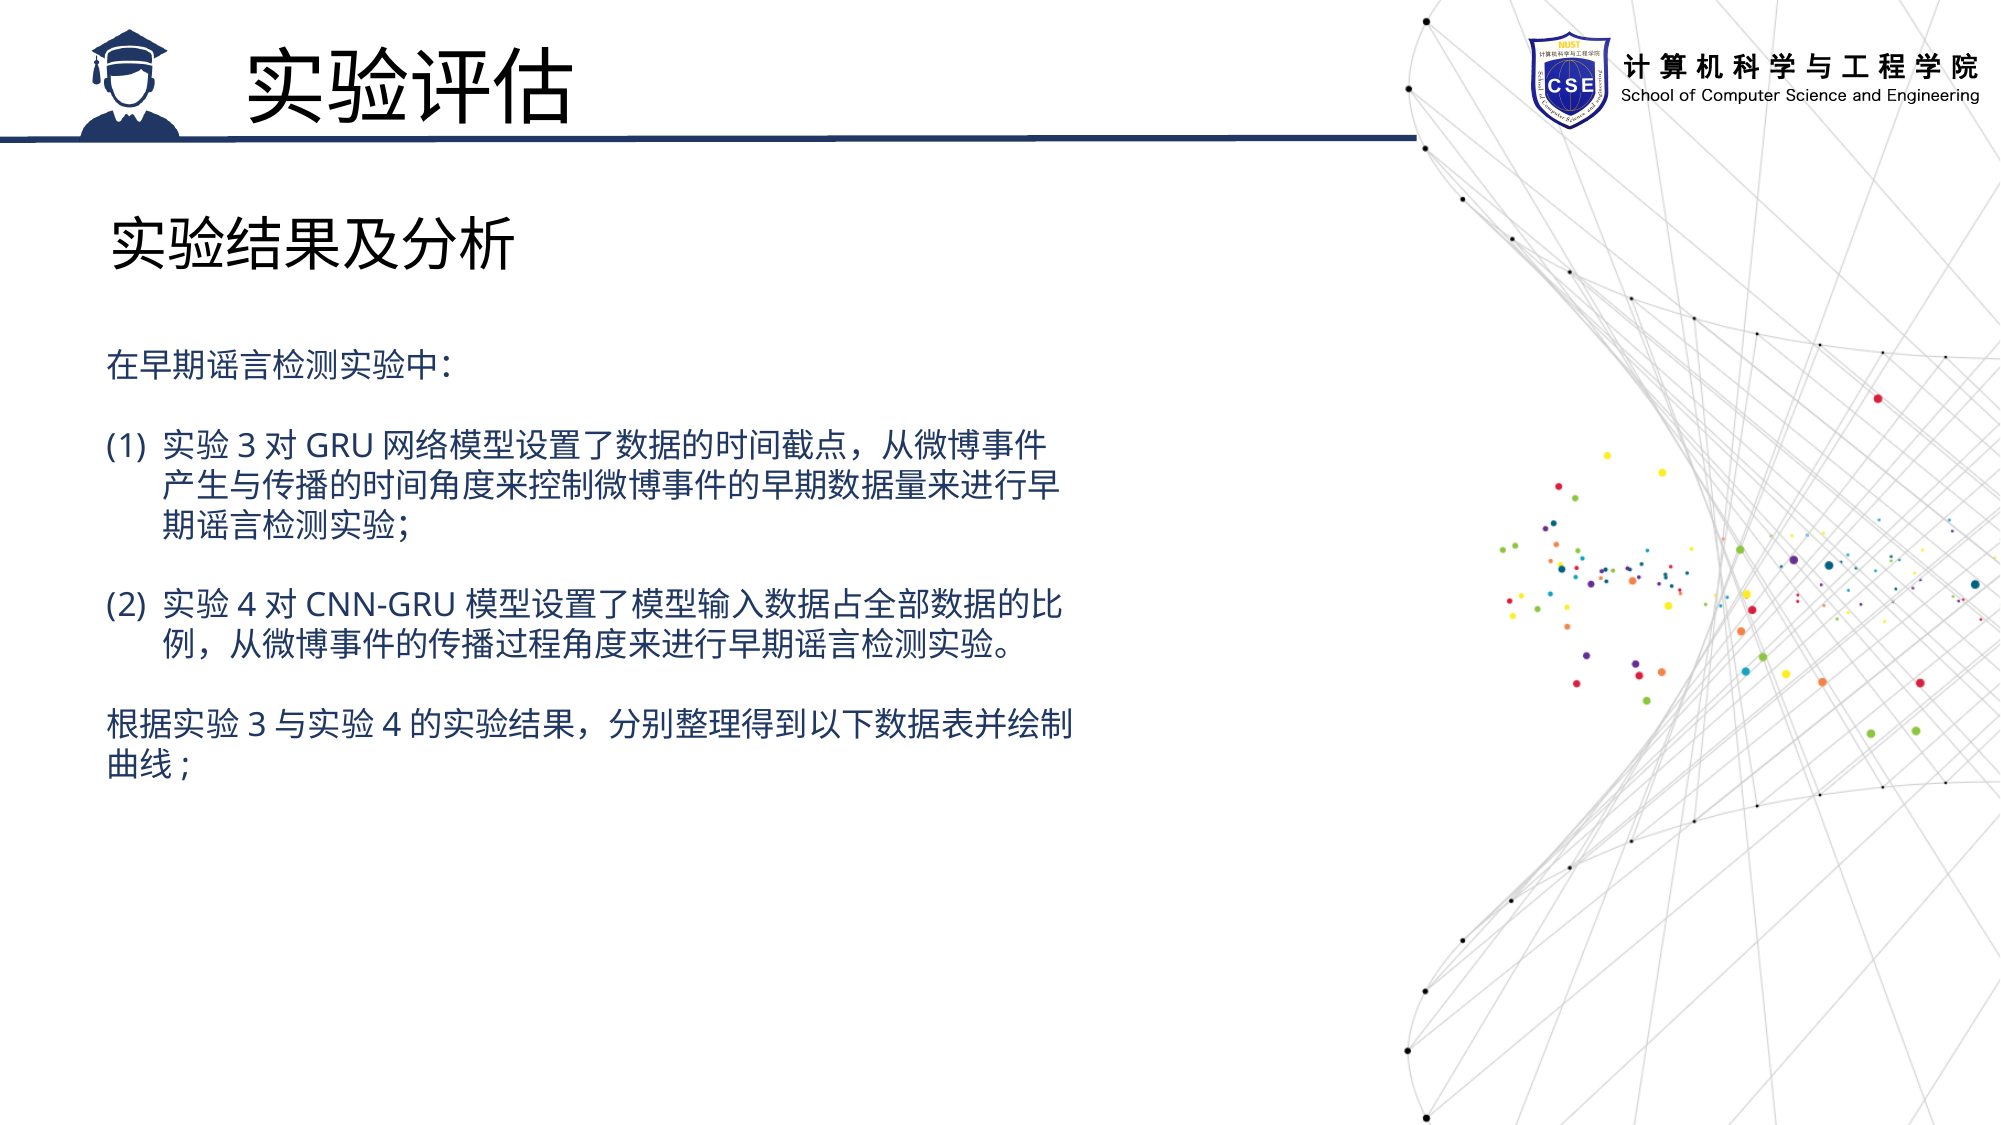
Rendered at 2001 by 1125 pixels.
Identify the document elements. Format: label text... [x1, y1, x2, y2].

picture [1314, 0, 2001, 1125]
text_box 实验结果及分析 [94, 199, 532, 285]
text_box 在早期谣言检测实验中： 实验3对GRU网络模型设置了数据的时间截点，从微博事件产生与传播的时间角度来控制微博事件的早期数据量来进行早期谣言检测实验； 实验4对CNN-GRU模型设置了模型输入数据占全部数据的比例，从微博事件的传播过程角度来进行早期谣言检测实验。 根据实验3与实验4的实验结果，分别整理得到以下数据表并绘制曲线; [91, 336, 1092, 791]
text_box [63, 17, 640, 154]
